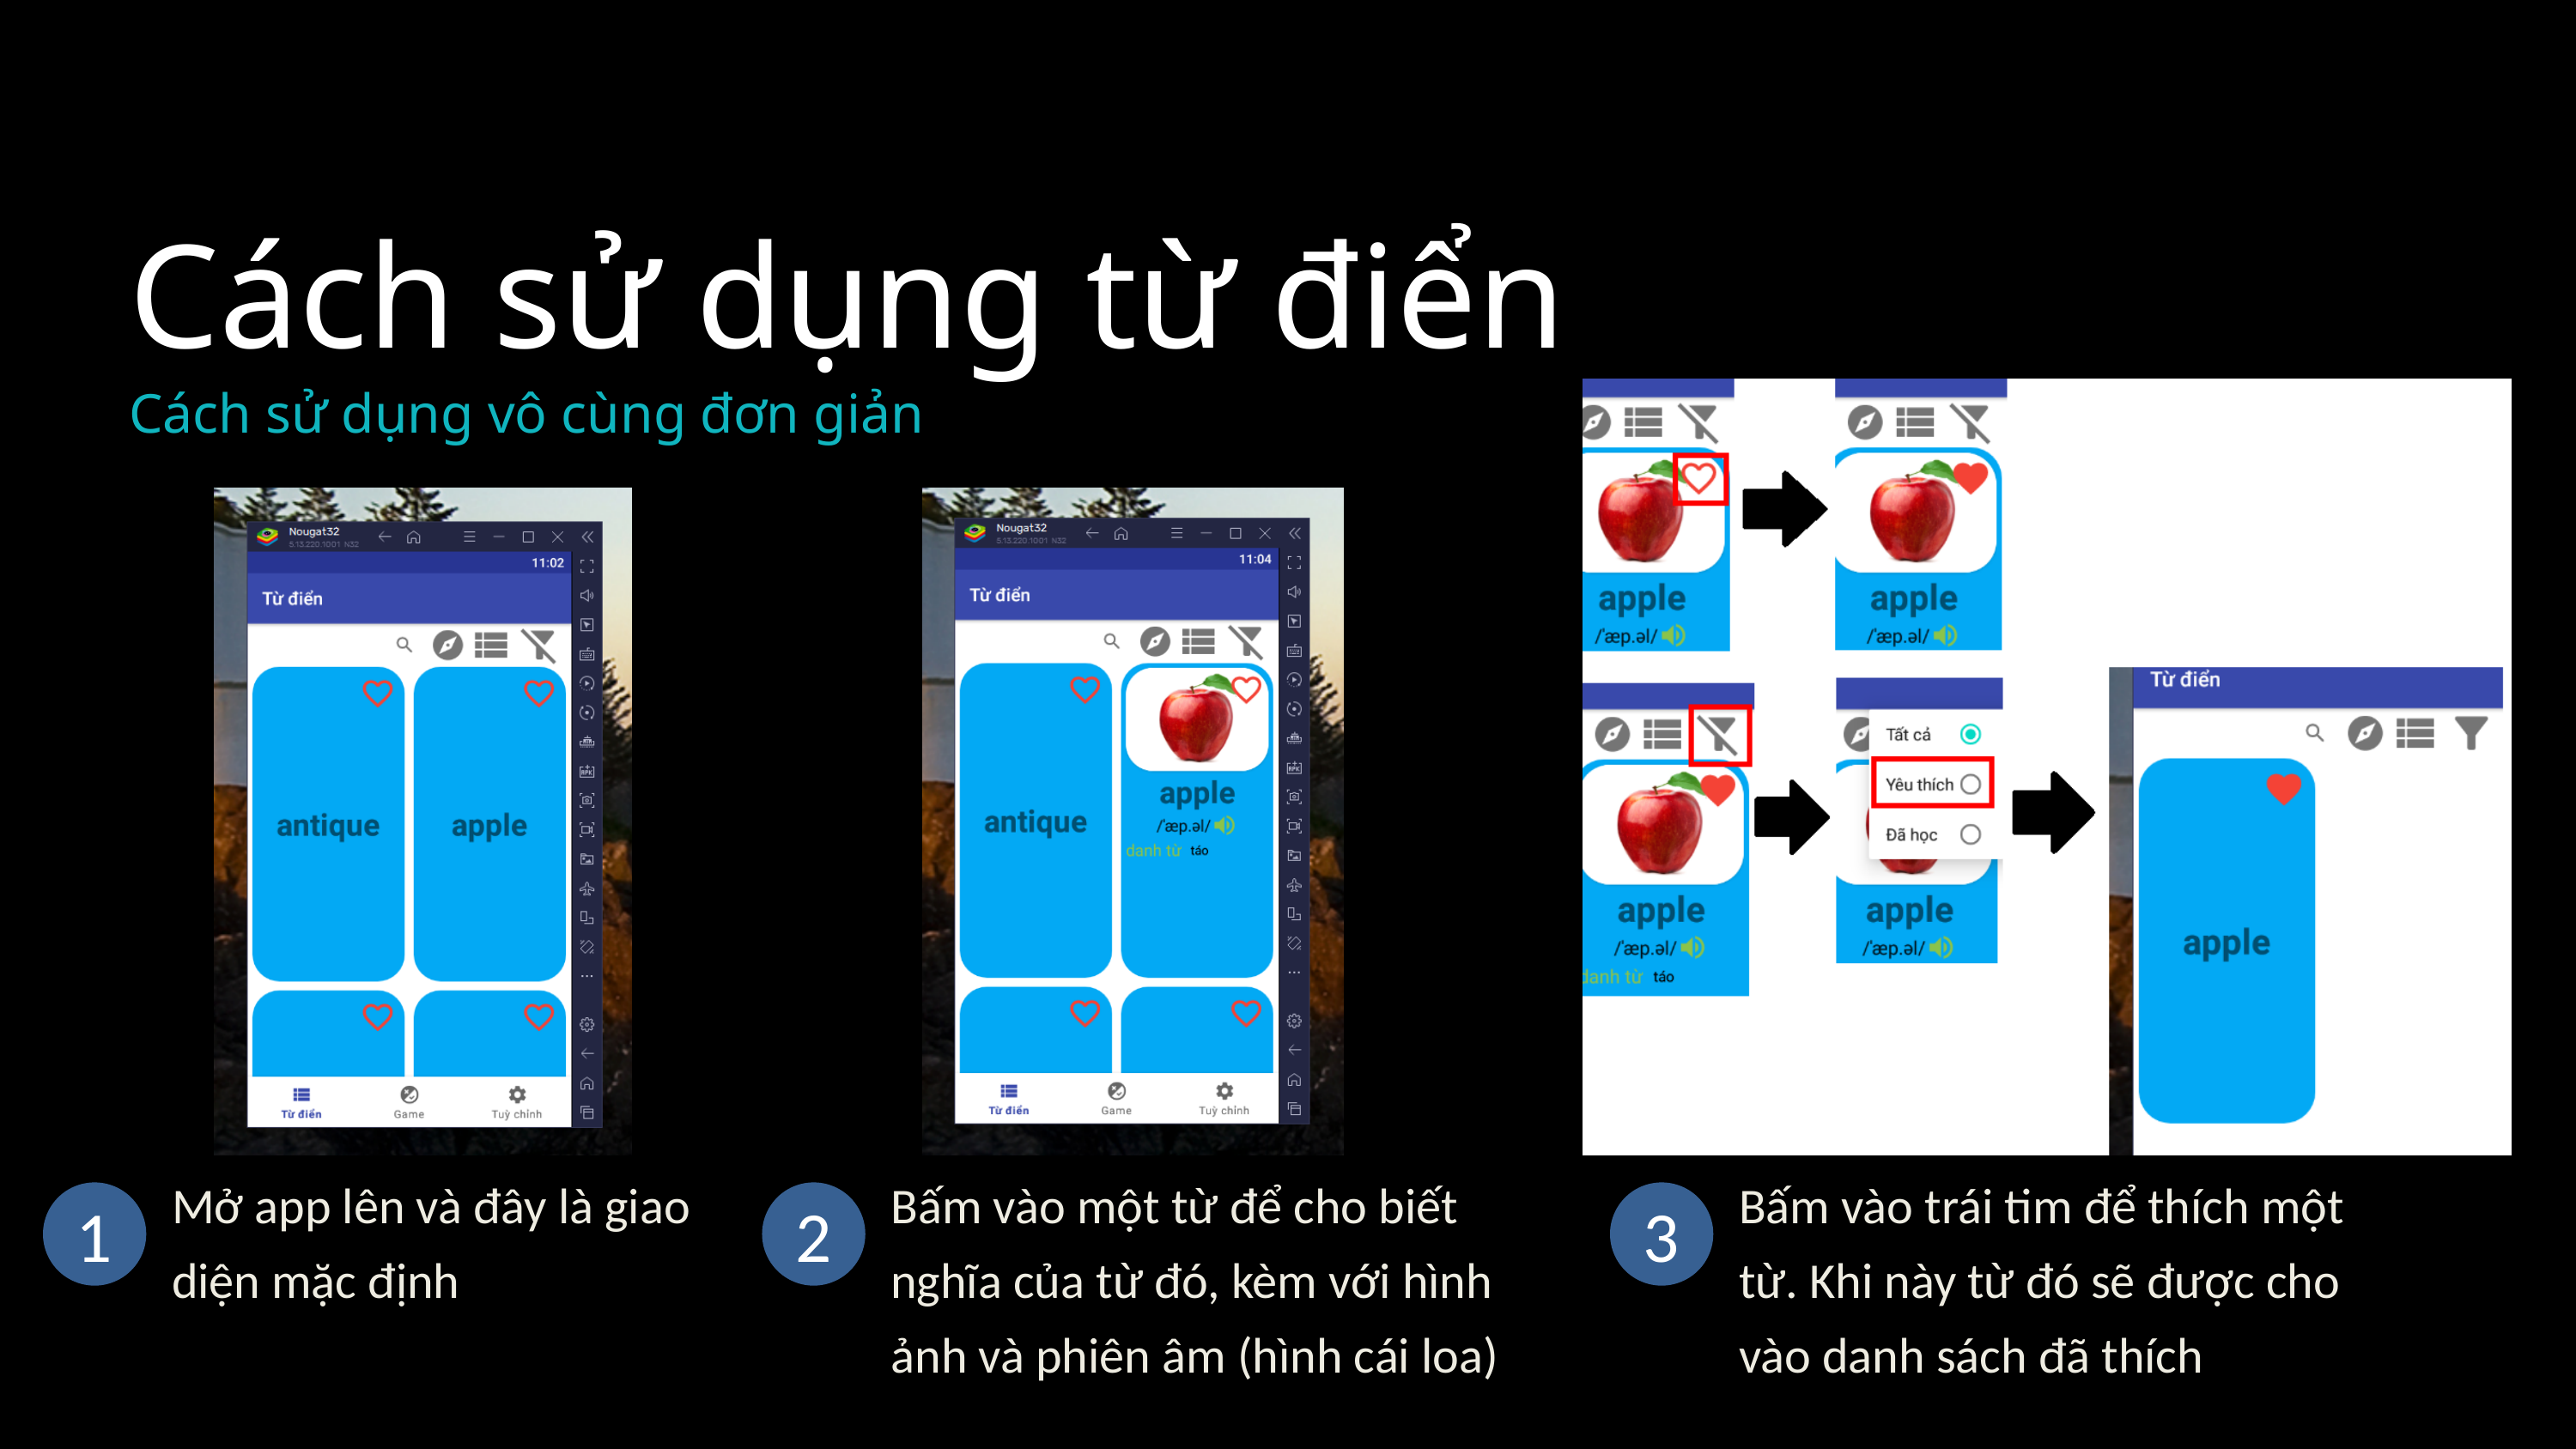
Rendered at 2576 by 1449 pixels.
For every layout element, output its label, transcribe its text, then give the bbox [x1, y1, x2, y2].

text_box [762, 1157, 1509, 1386]
picture [1625, 972, 1630, 983]
picture [1632, 973, 1642, 983]
picture [922, 488, 1344, 1155]
picture [1590, 973, 1598, 983]
text_box Cách sử dụng vô cùng đơn giản [128, 379, 939, 445]
picture [1601, 973, 1608, 983]
picture [1681, 938, 1692, 956]
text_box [1609, 1163, 2404, 1386]
picture [1676, 625, 1685, 646]
picture [1696, 937, 1704, 958]
picture [1583, 379, 2512, 1155]
picture [1676, 631, 1680, 640]
picture [1611, 969, 1619, 983]
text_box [42, 1157, 761, 1311]
picture [1662, 627, 1674, 644]
picture [1583, 970, 1588, 983]
text_box Cách sử dụng từ điển [128, 101, 2050, 378]
picture [214, 488, 632, 1155]
